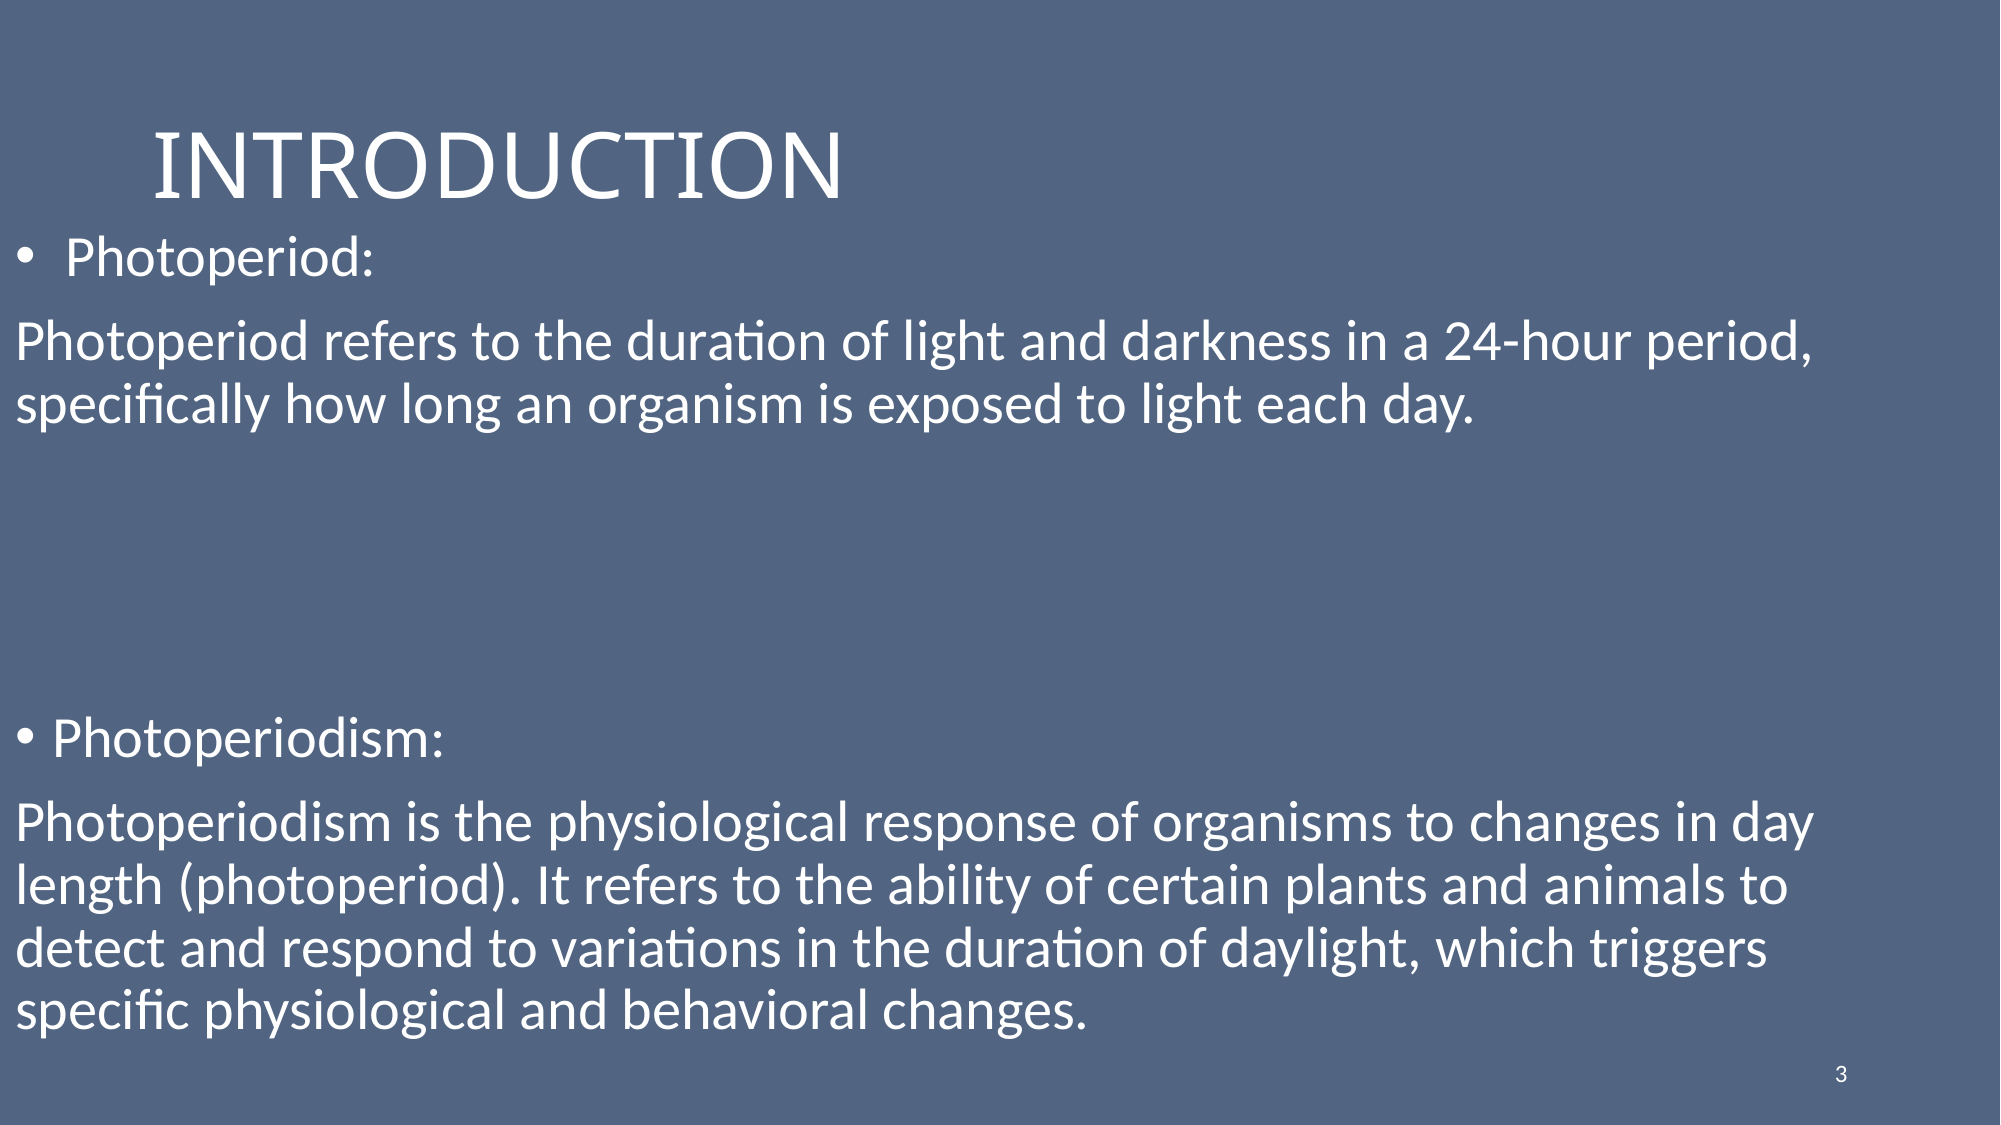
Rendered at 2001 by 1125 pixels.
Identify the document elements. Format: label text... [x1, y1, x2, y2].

title INTRODUCTION [137, 59, 1863, 218]
list Photoperiod: Photoperiod refers to the duration of light and darkness in a 24-hour period, specifically how long an organism is exposed to light each day. Photoperiodism: Photoperiodism is the physiological response of organisms to changes in day length (photoperiod). It refers to the ability of certain plants and animals to detect and respond to variations in the duration of daylight, which triggers specific physiological and behavioral changes. [0, 218, 1863, 1125]
slide_number 3 [1412, 1042, 1863, 1103]
